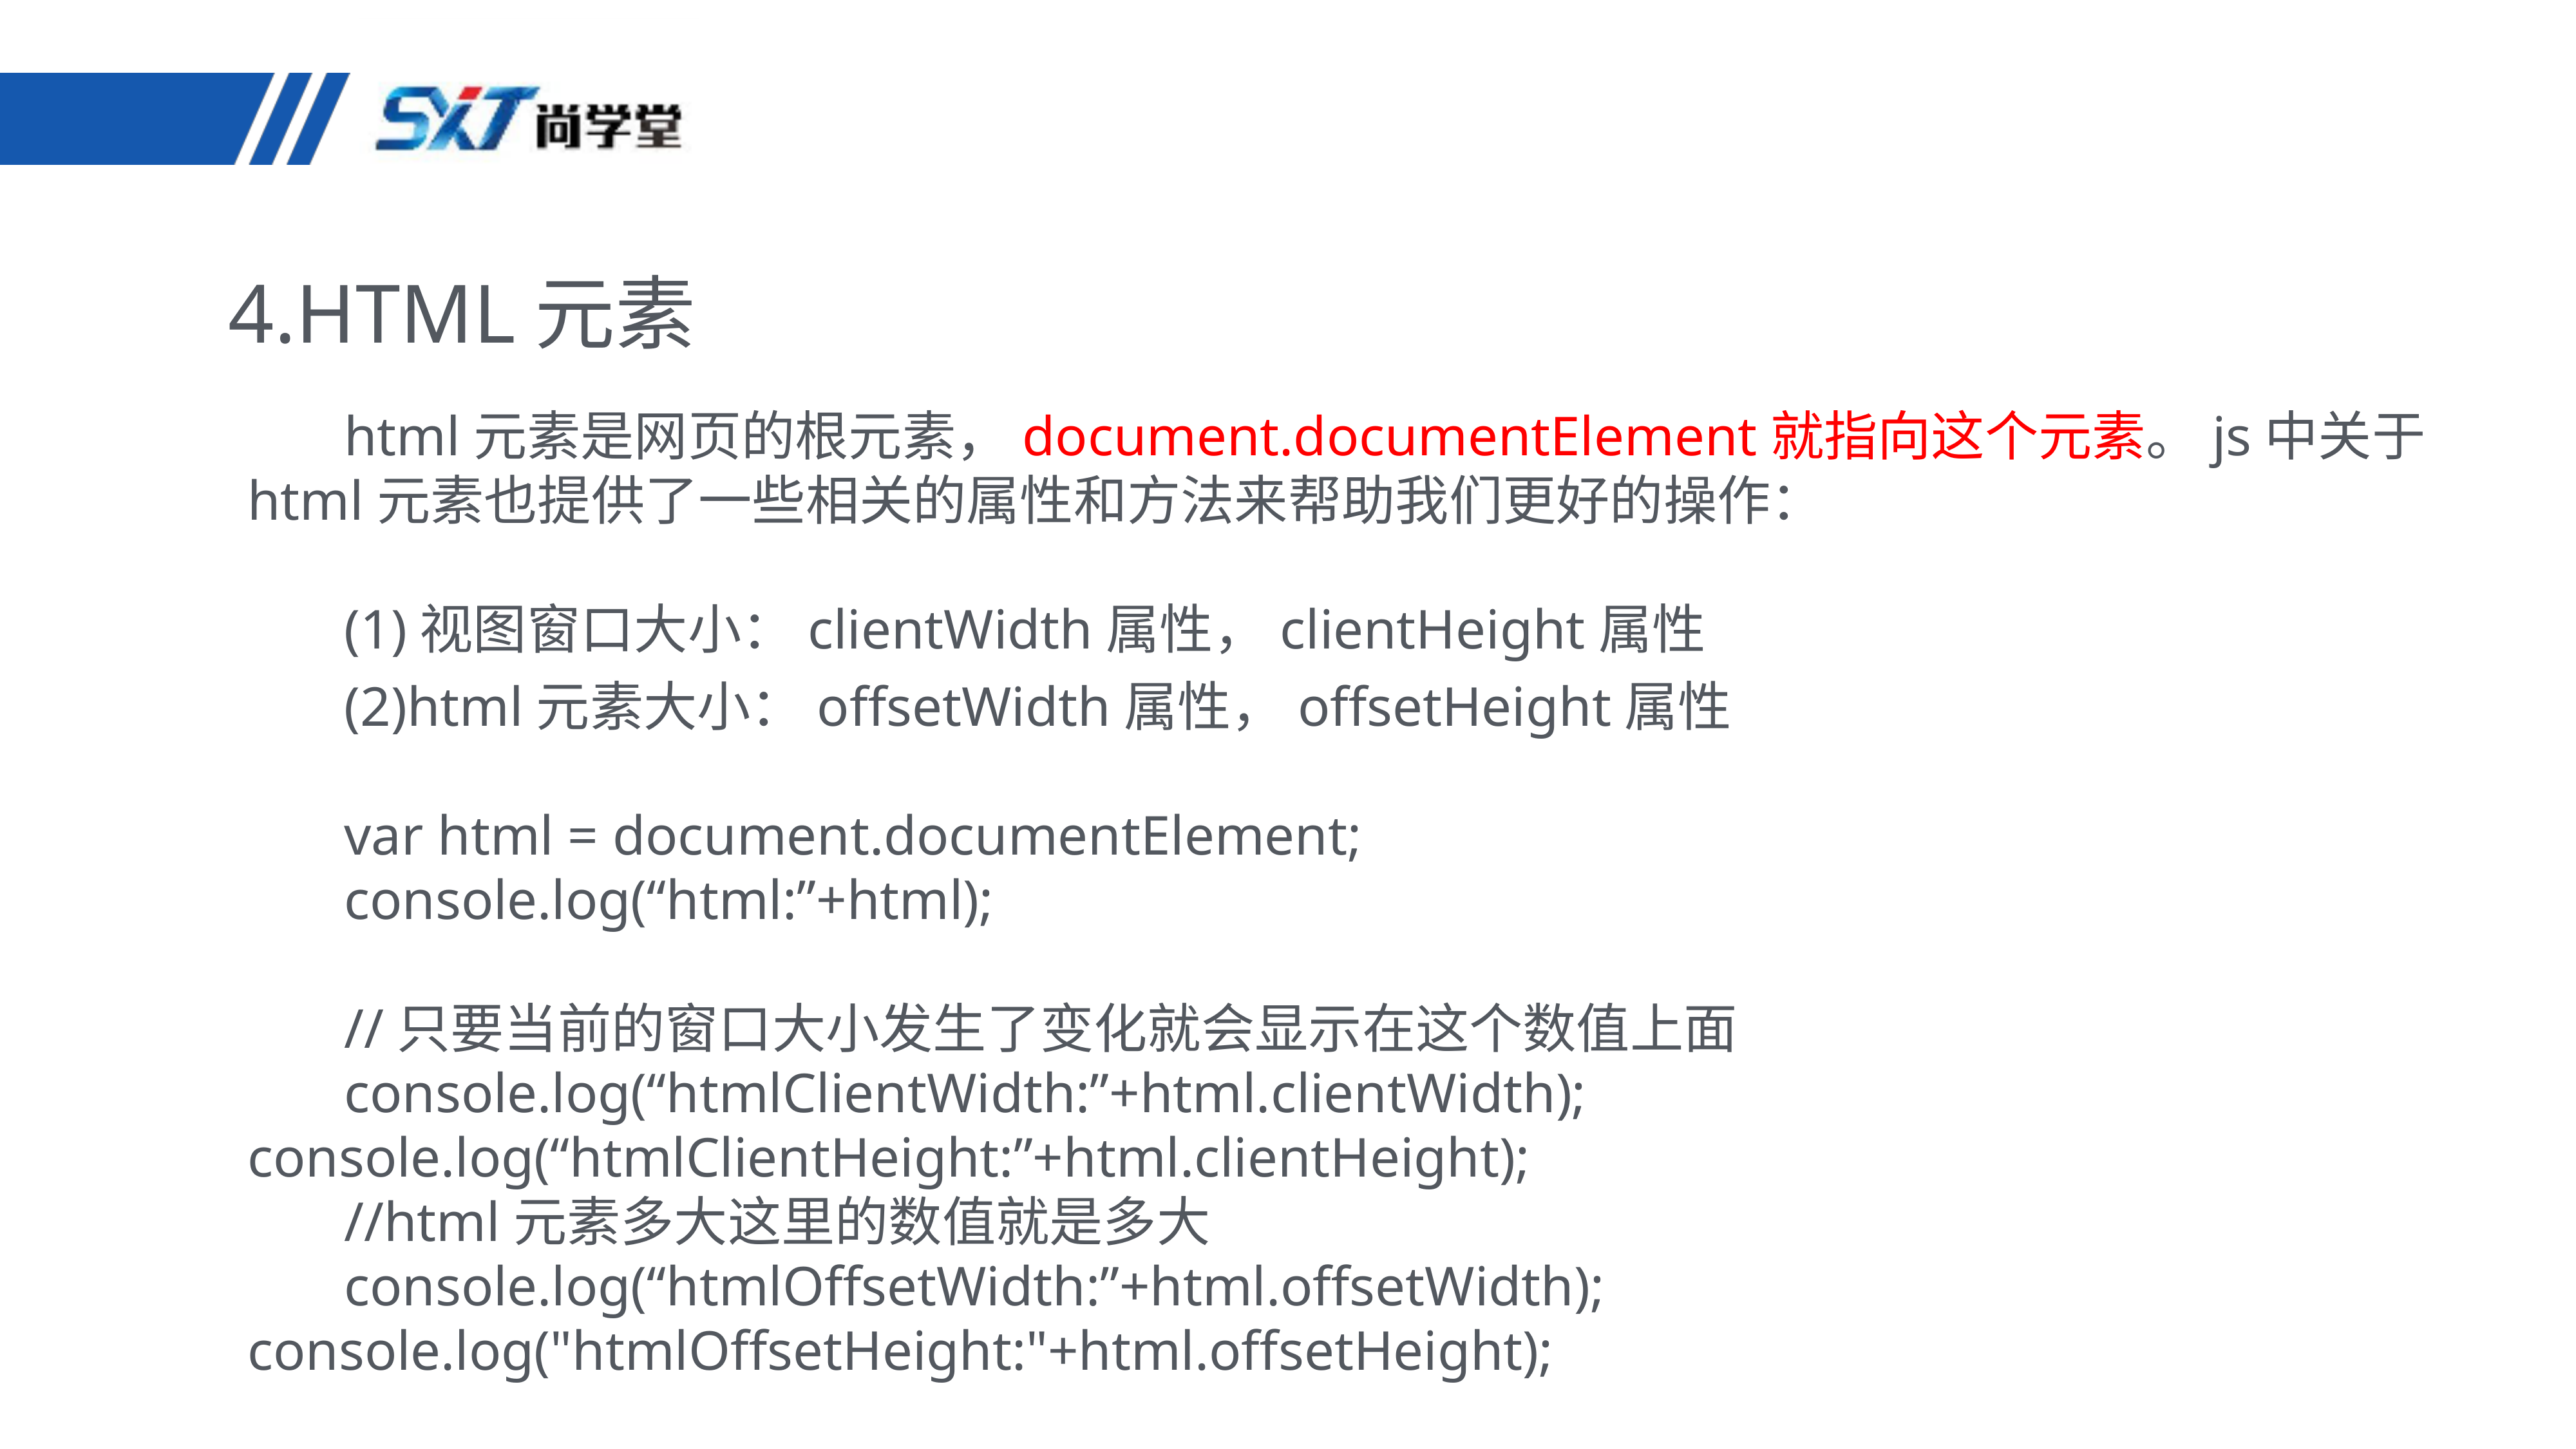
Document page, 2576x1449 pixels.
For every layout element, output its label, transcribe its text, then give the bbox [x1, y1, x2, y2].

text_box html元素是网页的根元素，document.documentElement就指向这个元素。js中关于html元素也提供了一些相关的属性和方法来帮助我们更好的操作： (1)视图窗口大小：clientWidth属性，clientHeight属性 (2)html元素大小：offsetWidth属性，offsetHeight属性 var html = document.documentElement; console.log(“html:”+html); //只要当前的窗口大小发生了变化就会显示在这个数值上面 console.log(“htmlClientWidth:”+html.clientWidth); console.log(“htmlClientHeight:”+html.clientHeight); //html元素多大这里的数值就是多大 console.log(“htmlOffsetWidth:”+html.offsetWidth); console.log("htmlOffsetHeight:"+html.offsetHeight); [238, 397, 2498, 1449]
text_box 4.HTML元素 [223, 237, 2352, 365]
picture [0, 73, 350, 165]
picture [359, 17, 699, 242]
